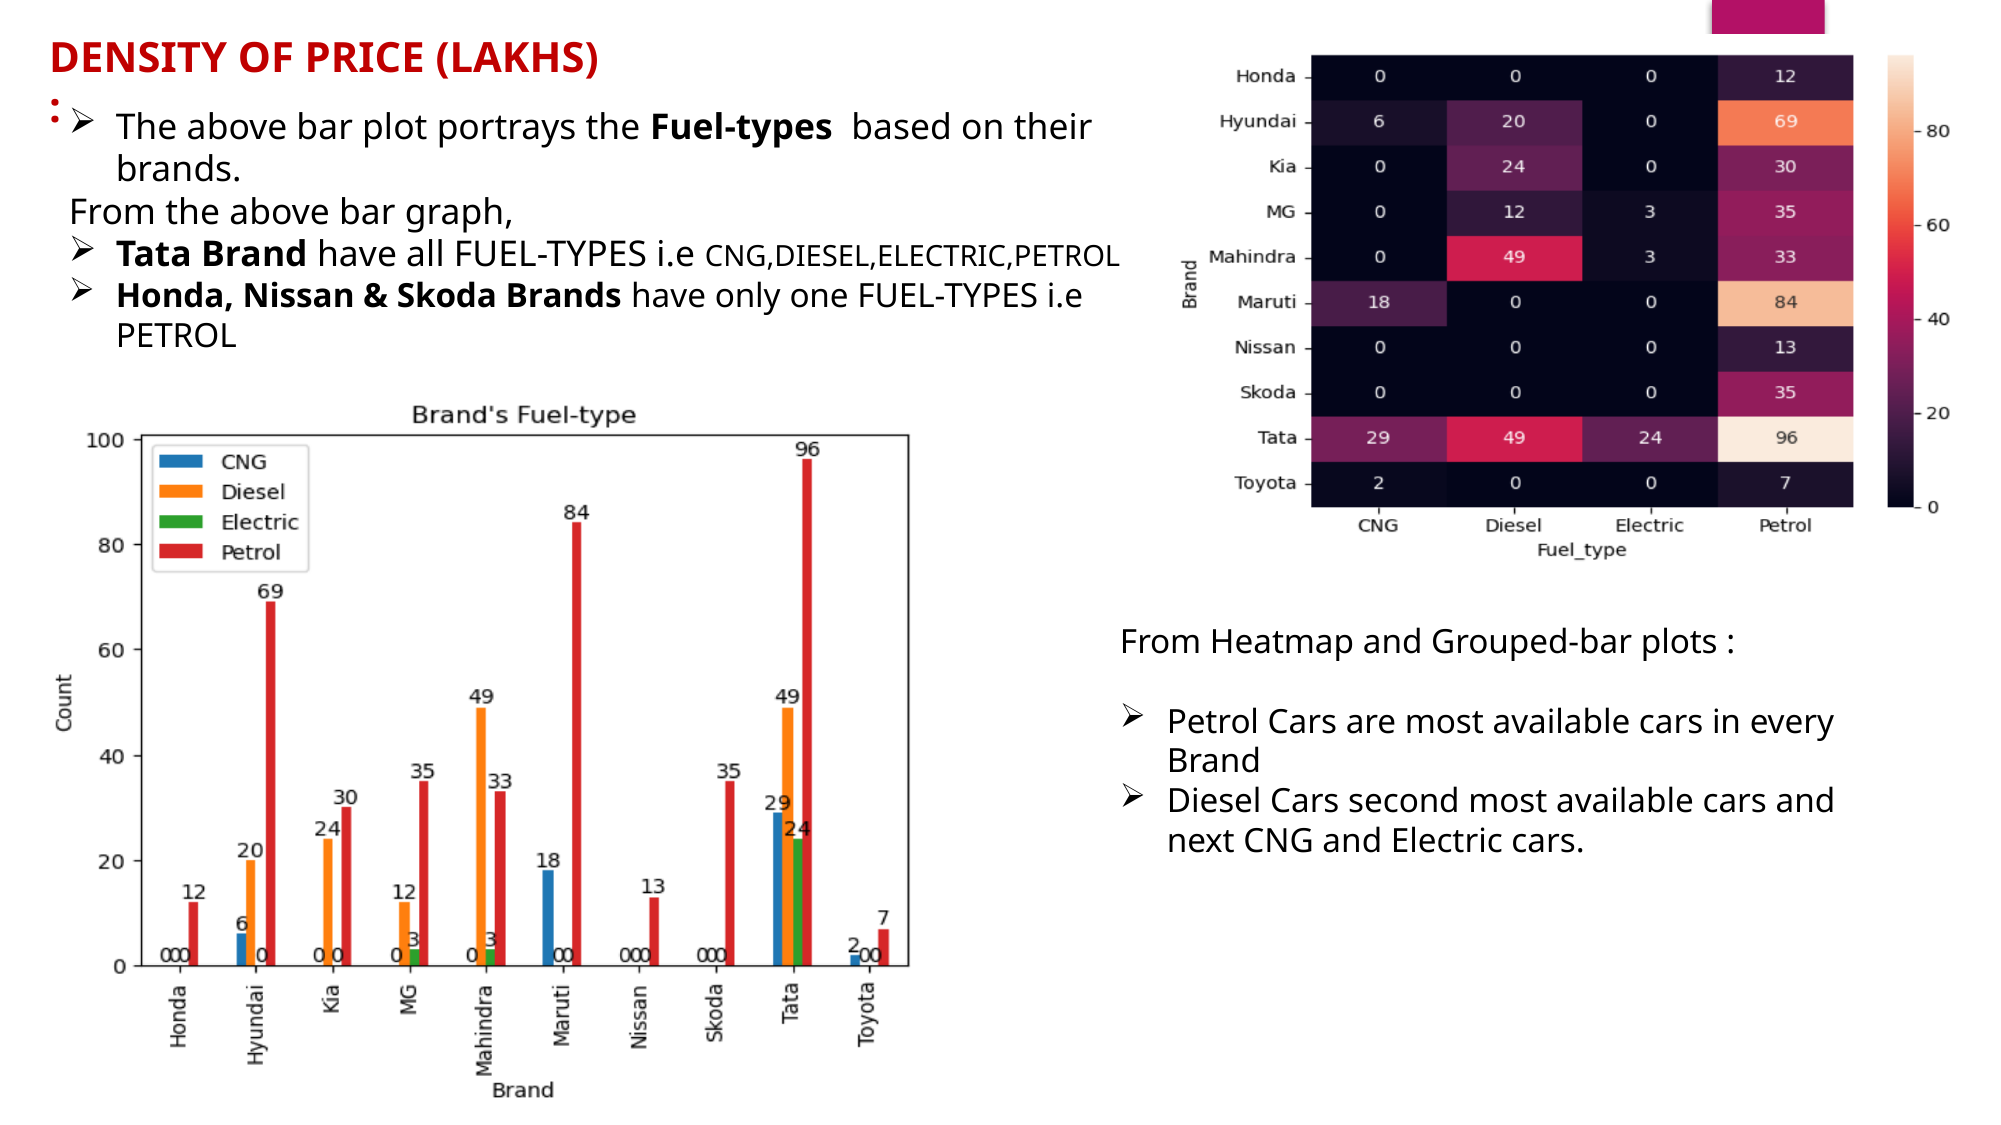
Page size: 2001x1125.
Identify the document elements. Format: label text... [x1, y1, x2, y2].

text_box From Heatmap and Grouped-bar plots : Petrol Cars are most available cars in every Brand. Diesel Cars second most available cars and next CNG and Electric cars. [1084, 604, 1896, 875]
picture [33, 399, 941, 1103]
text_box The above bar plot portrays the Fuel-types based on their brands. From the above bar graph, Tata Brand have all FUEL-TYPES i.e CNG,DIESEL,ELECTRIC,PETROL Honda, Nissan & Skoda Brands have only one FUEL-TYPES i.e PETROL [34, 88, 1156, 369]
picture [1161, 33, 1992, 582]
text_box DENSITY OF PRICE (LAKHS) : [34, 23, 621, 139]
